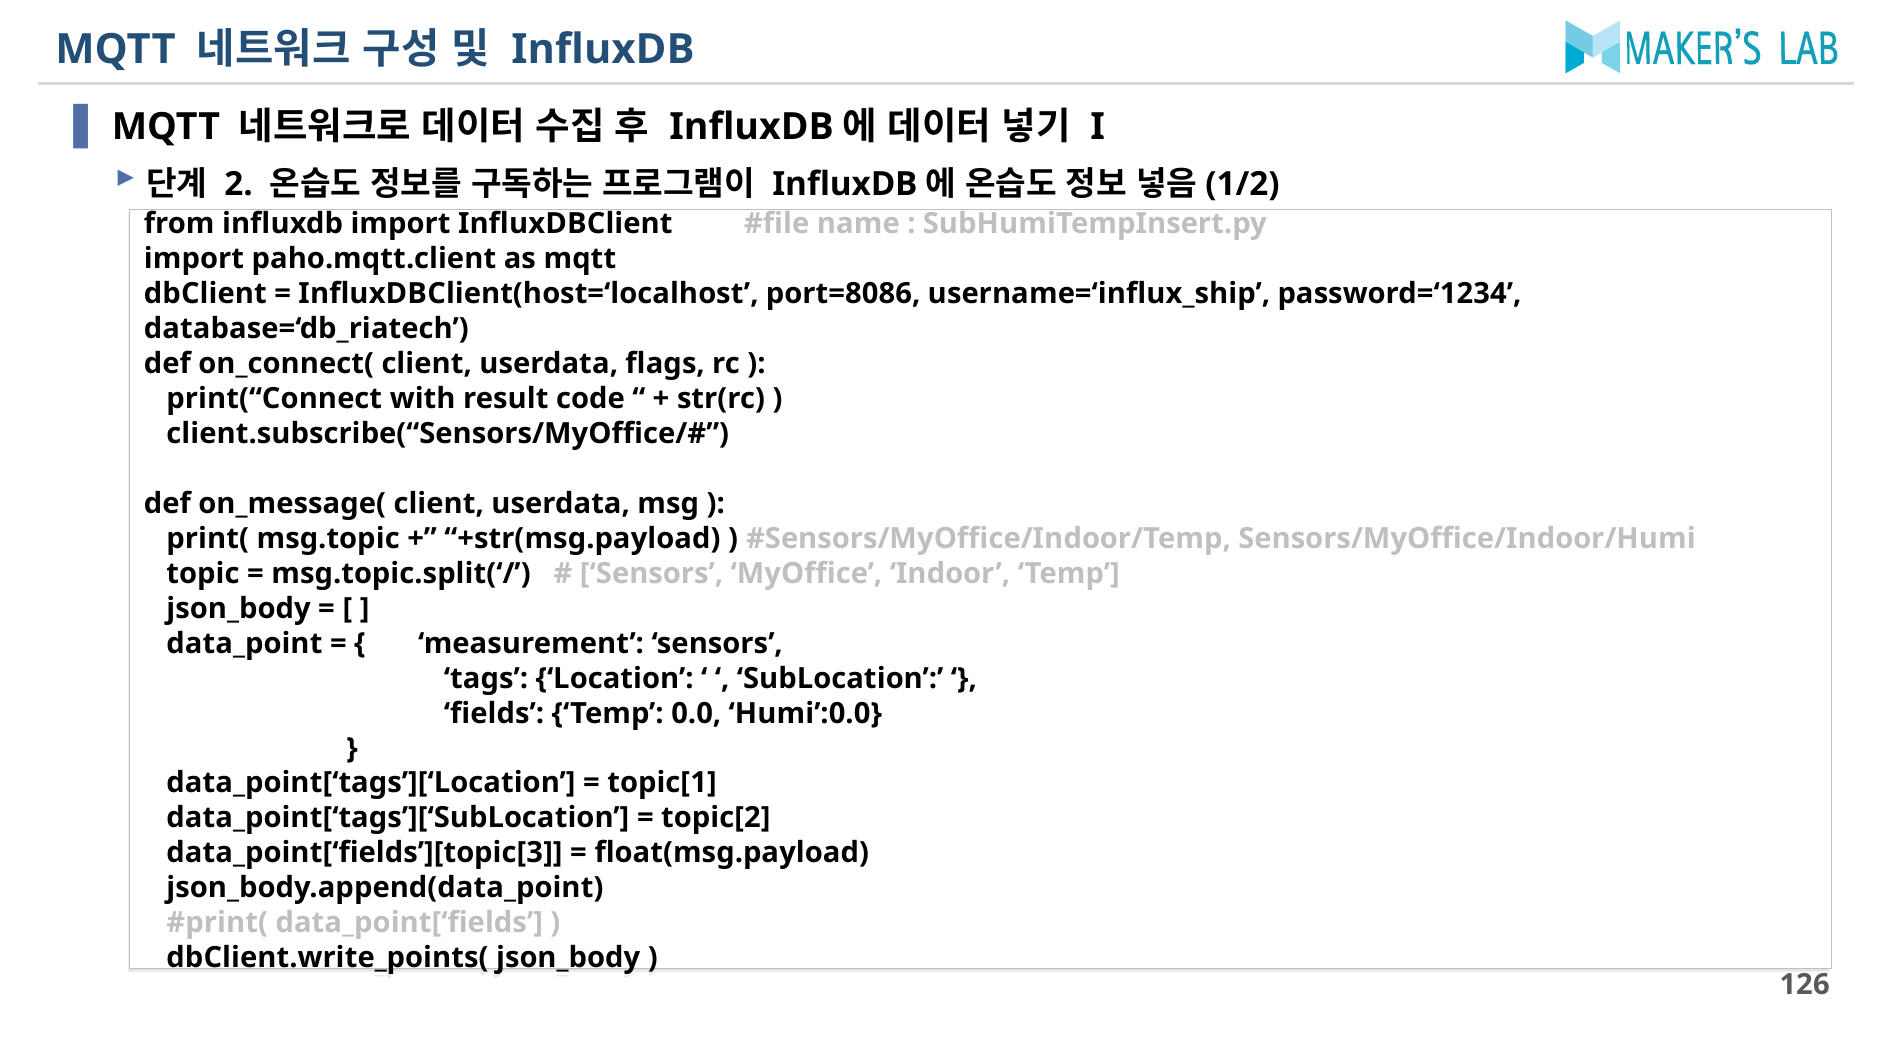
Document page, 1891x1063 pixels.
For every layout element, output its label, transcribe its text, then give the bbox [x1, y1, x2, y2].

slide_number 126 [1703, 956, 1845, 1014]
text_box from influxdb import InfluxDBClient #file name : SubHumiTempInsert.py import paho.mqtt.client as mqtt dbClient = InfluxDBClient(host=‘localhost’, port=8086, username=‘influx_ship’, password=‘1234’, database=‘db_riatech’) def on_connect( client, userdata, flags, rc ): print(“Connect with result code “ + str(rc) ) client.subscribe(“Sensors/MyOffice/#”) def on_message( client, userdata, msg ): print( msg.topic +” “+str(msg.payload) ) #Sensors/MyOffice/Indoor/Temp, Sensors/MyOffice/Indoor/Humi topic = msg.topic.split(‘/’) # [‘Sensors’, ‘MyOffice’, ‘Indoor’, ‘Temp’] json_body = [ ] data_point = { ‘measurement’: ‘sensors’, ‘tags’: {‘Location’: ‘ ‘, ‘SubLocation’:’ ‘}, ‘fields’: {‘Temp’: 0.0, ‘Humi’:0.0} } data_point[‘tags’][‘Location’] = topic[1] data_point[‘tags’][‘SubLocation’] = topic[2] data_point[‘fields’][topic[3]] = float(msg.payload) json_body.append(data_point) #print( data_point[‘fields’] ) dbClient.write_points( json_body ) [128, 209, 1831, 969]
picture [1557, 10, 1845, 79]
title MQTT 네트워크 구성 및 InfluxDB [29, 13, 1809, 80]
list MQTT 네트워크로 데이터 수집 후 InfluxDB에 데이터 넣기 I 단계 2. 온습도 정보를 구독하는 프로그램이 InfluxDB에 온습도 정보 넣음(1/2) [43, 94, 1845, 382]
